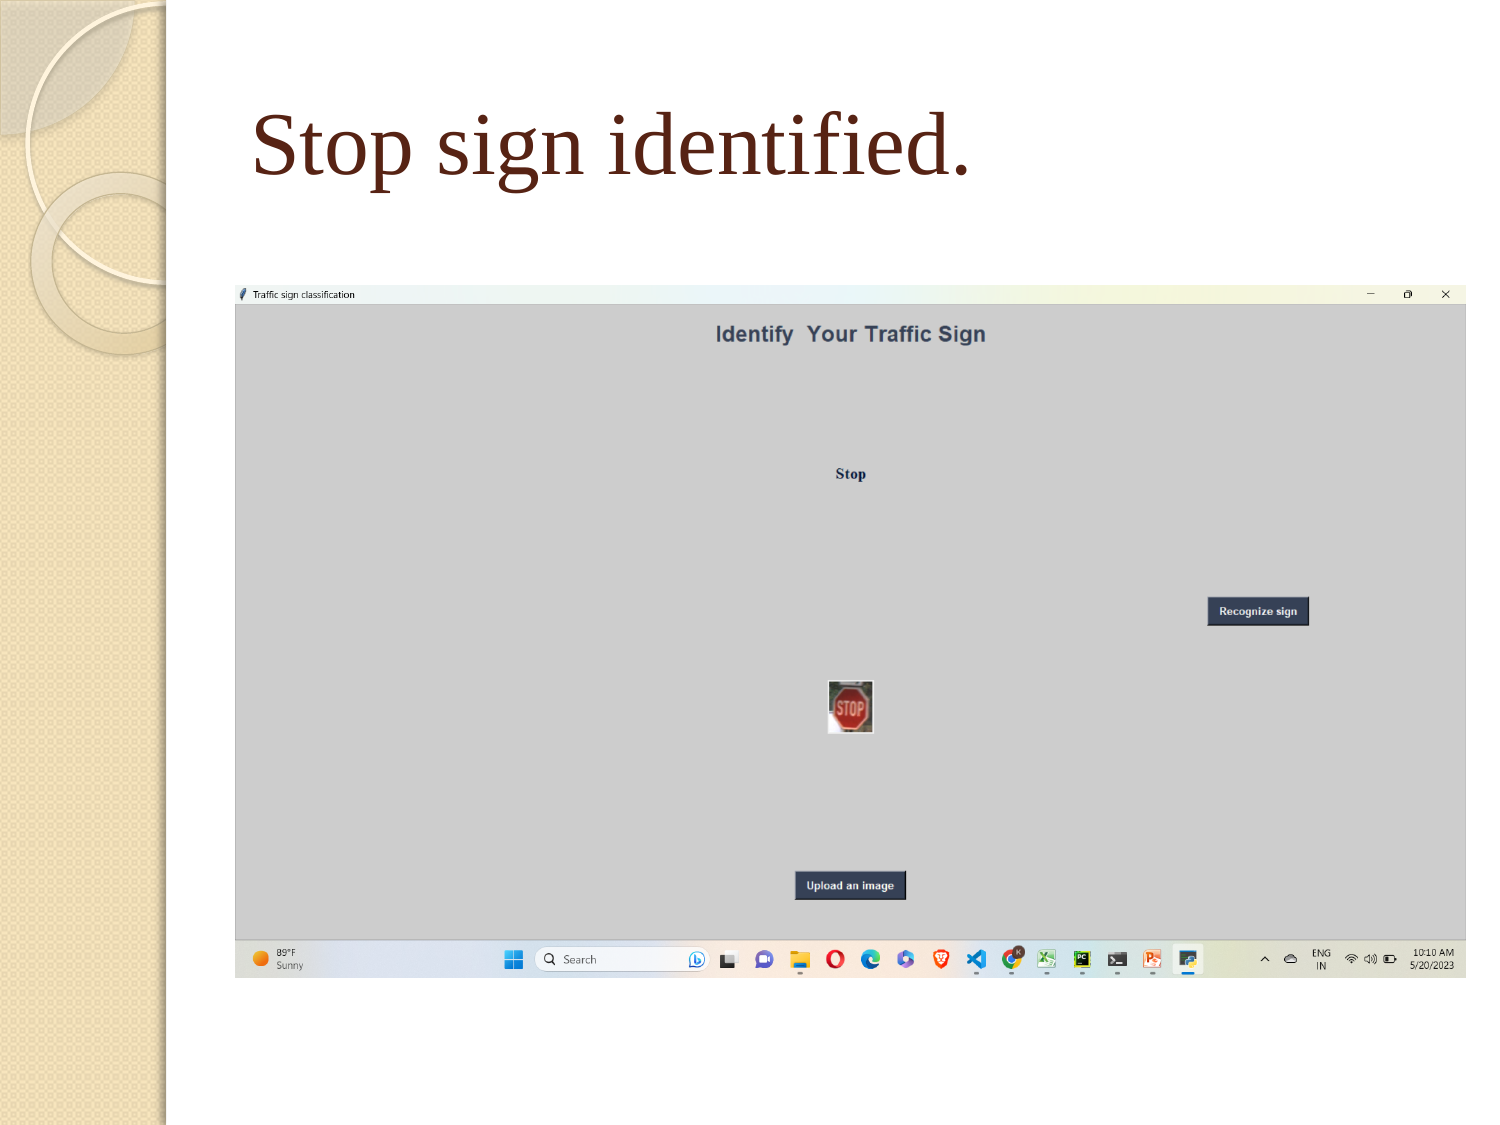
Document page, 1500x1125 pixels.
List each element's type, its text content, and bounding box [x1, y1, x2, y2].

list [235, 284, 1466, 978]
title Stop sign identified. [235, 45, 1466, 233]
